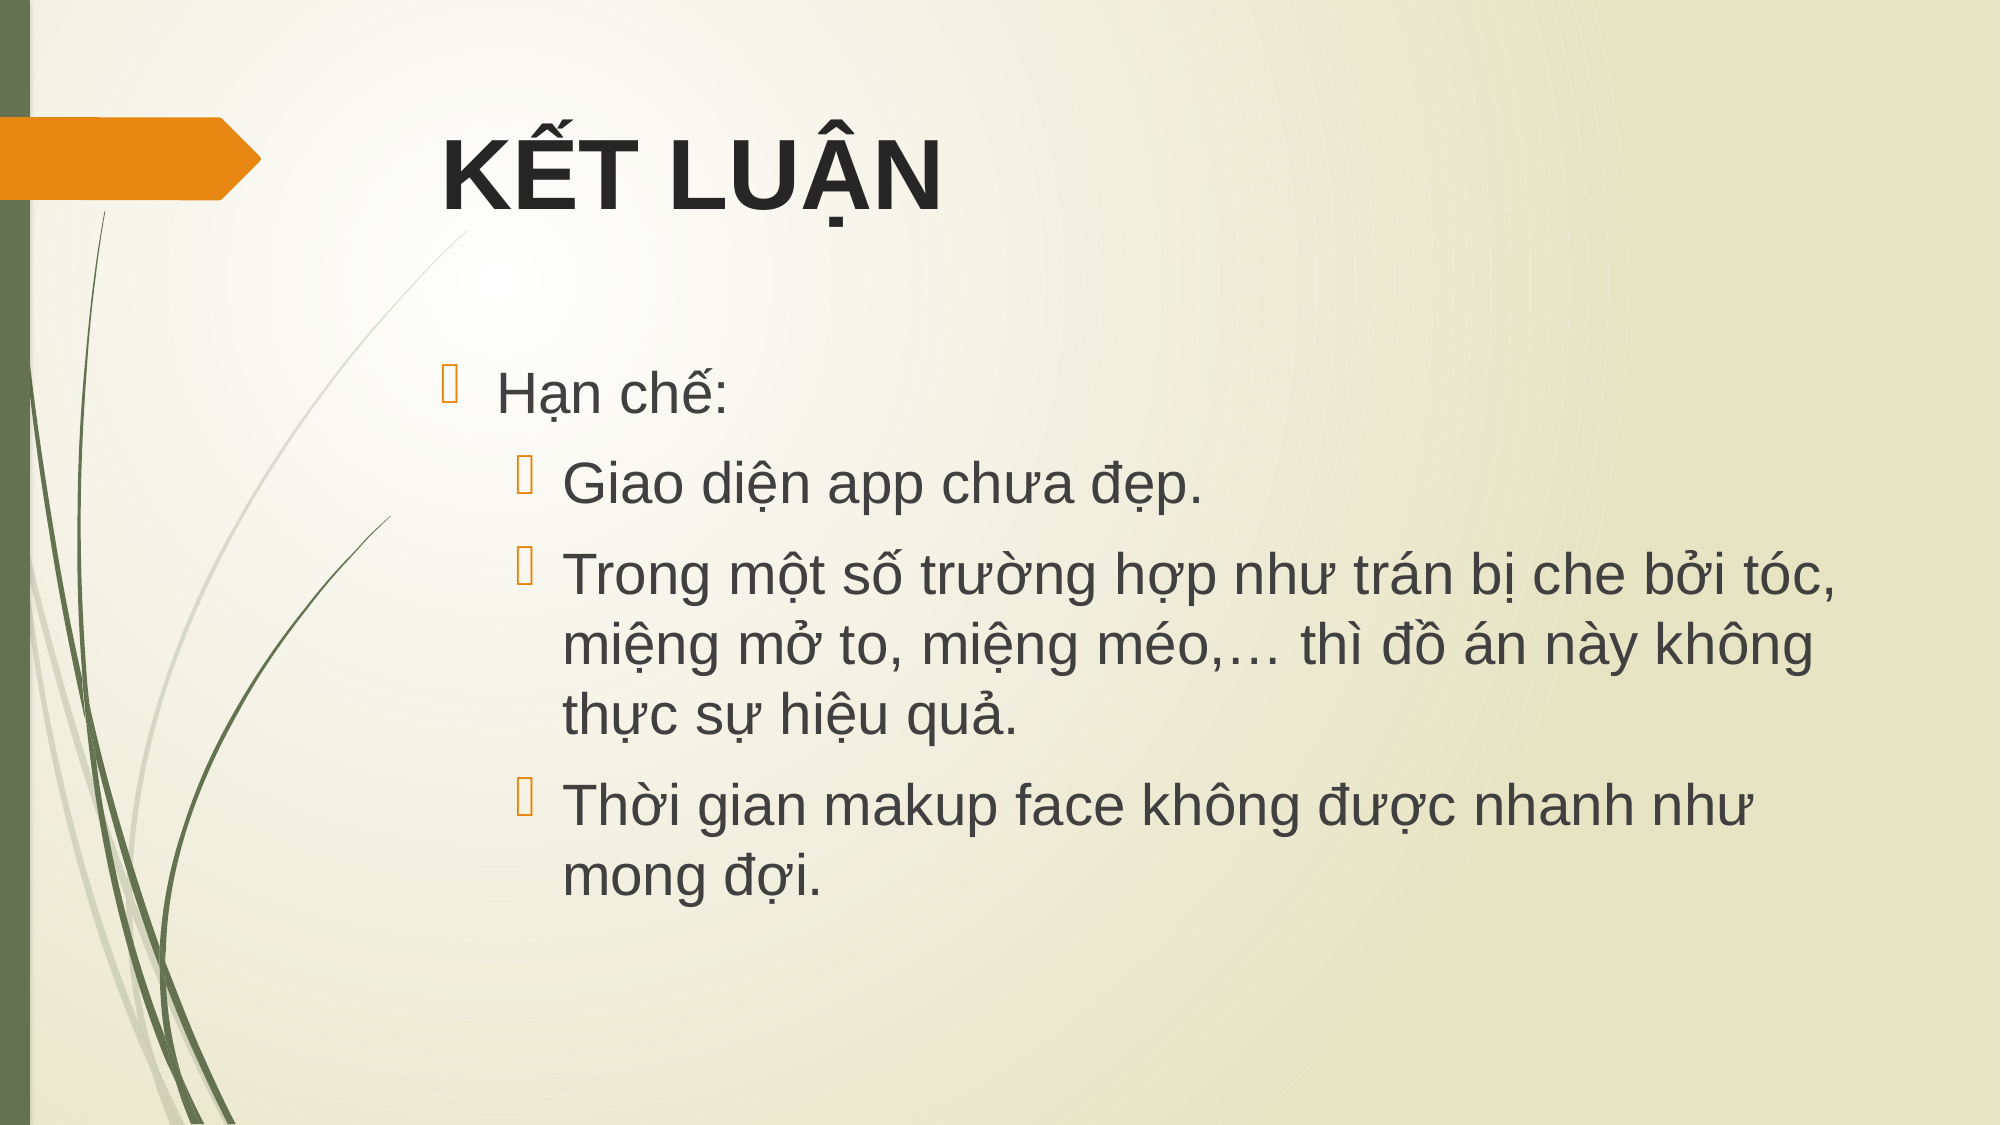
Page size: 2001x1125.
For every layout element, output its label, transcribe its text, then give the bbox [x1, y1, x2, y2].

list Hạn chế: Giao diện app chưa đẹp. Trong một số trường hợp như trán bị che bởi tóc, miệng mở to, miệng méo,… thì đồ án này không thực sự hiệu quả. Thời gian makup face không được nhanh như mong đợi. [425, 347, 1888, 968]
title KẾT LUẬN [425, 102, 1656, 290]
